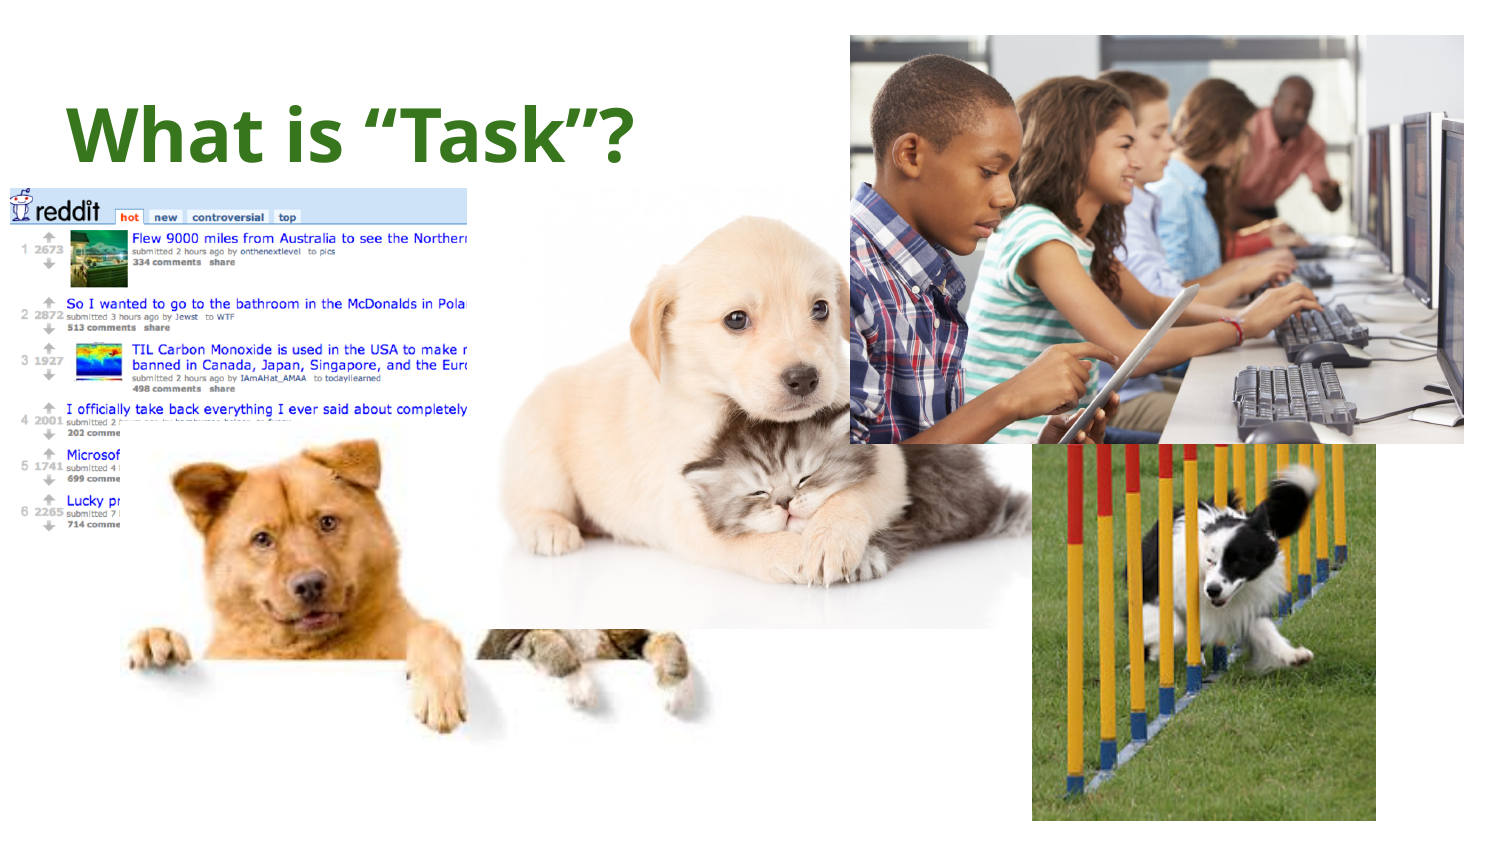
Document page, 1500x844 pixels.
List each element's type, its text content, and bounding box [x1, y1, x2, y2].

title What is “Task”? [51, 72, 845, 167]
picture [10, 35, 1464, 822]
